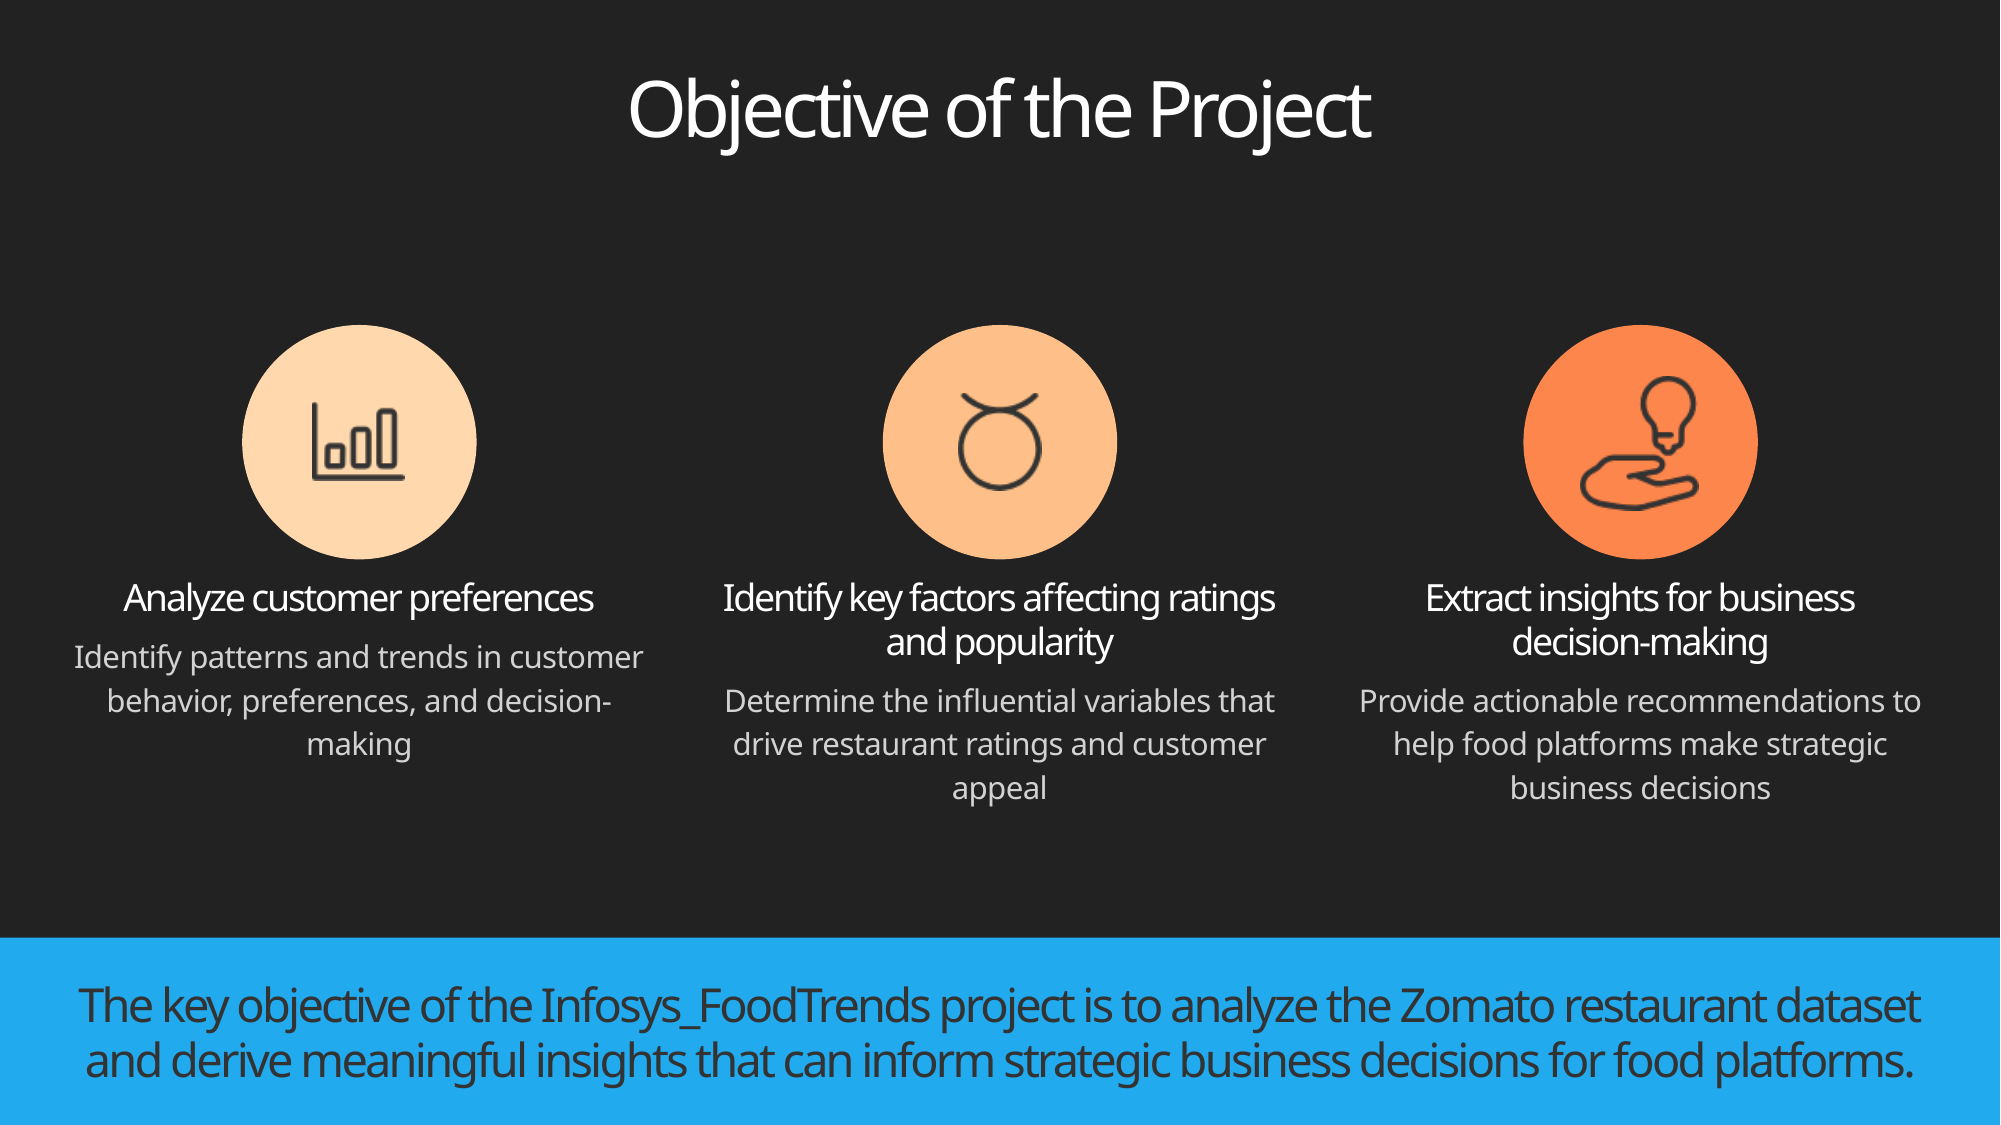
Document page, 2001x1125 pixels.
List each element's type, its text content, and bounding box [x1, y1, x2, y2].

text_box Identify key factors affecting ratings and popularity [705, 575, 1295, 663]
text_box Provide actionable recommendations to help food platforms make strategic business decisions [1345, 675, 1936, 806]
text_box The key objective of the Infosys_FoodTrends project is to analyze the Zomato restaurant dataset and derive meaningful insights that can inform strategic business decisions for food platforms. [60, 977, 1940, 1087]
text_box Extract insights for business decision-making [1363, 575, 1918, 663]
text_box Objective of the Project [70, 62, 1930, 154]
text_box Determine the influential variables that drive restaurant ratings and customer appeal [714, 675, 1285, 806]
picture [958, 393, 1042, 491]
picture [312, 402, 405, 481]
text_box [1523, 324, 1758, 560]
picture [1580, 376, 1699, 511]
text_box Analyze customer preferences [82, 575, 637, 619]
text_box Identify patterns and trends in customer behavior, preferences, and decision- making [63, 631, 655, 762]
text_box [0, 937, 2000, 1125]
text_box [882, 324, 1118, 560]
text_box [242, 324, 477, 560]
